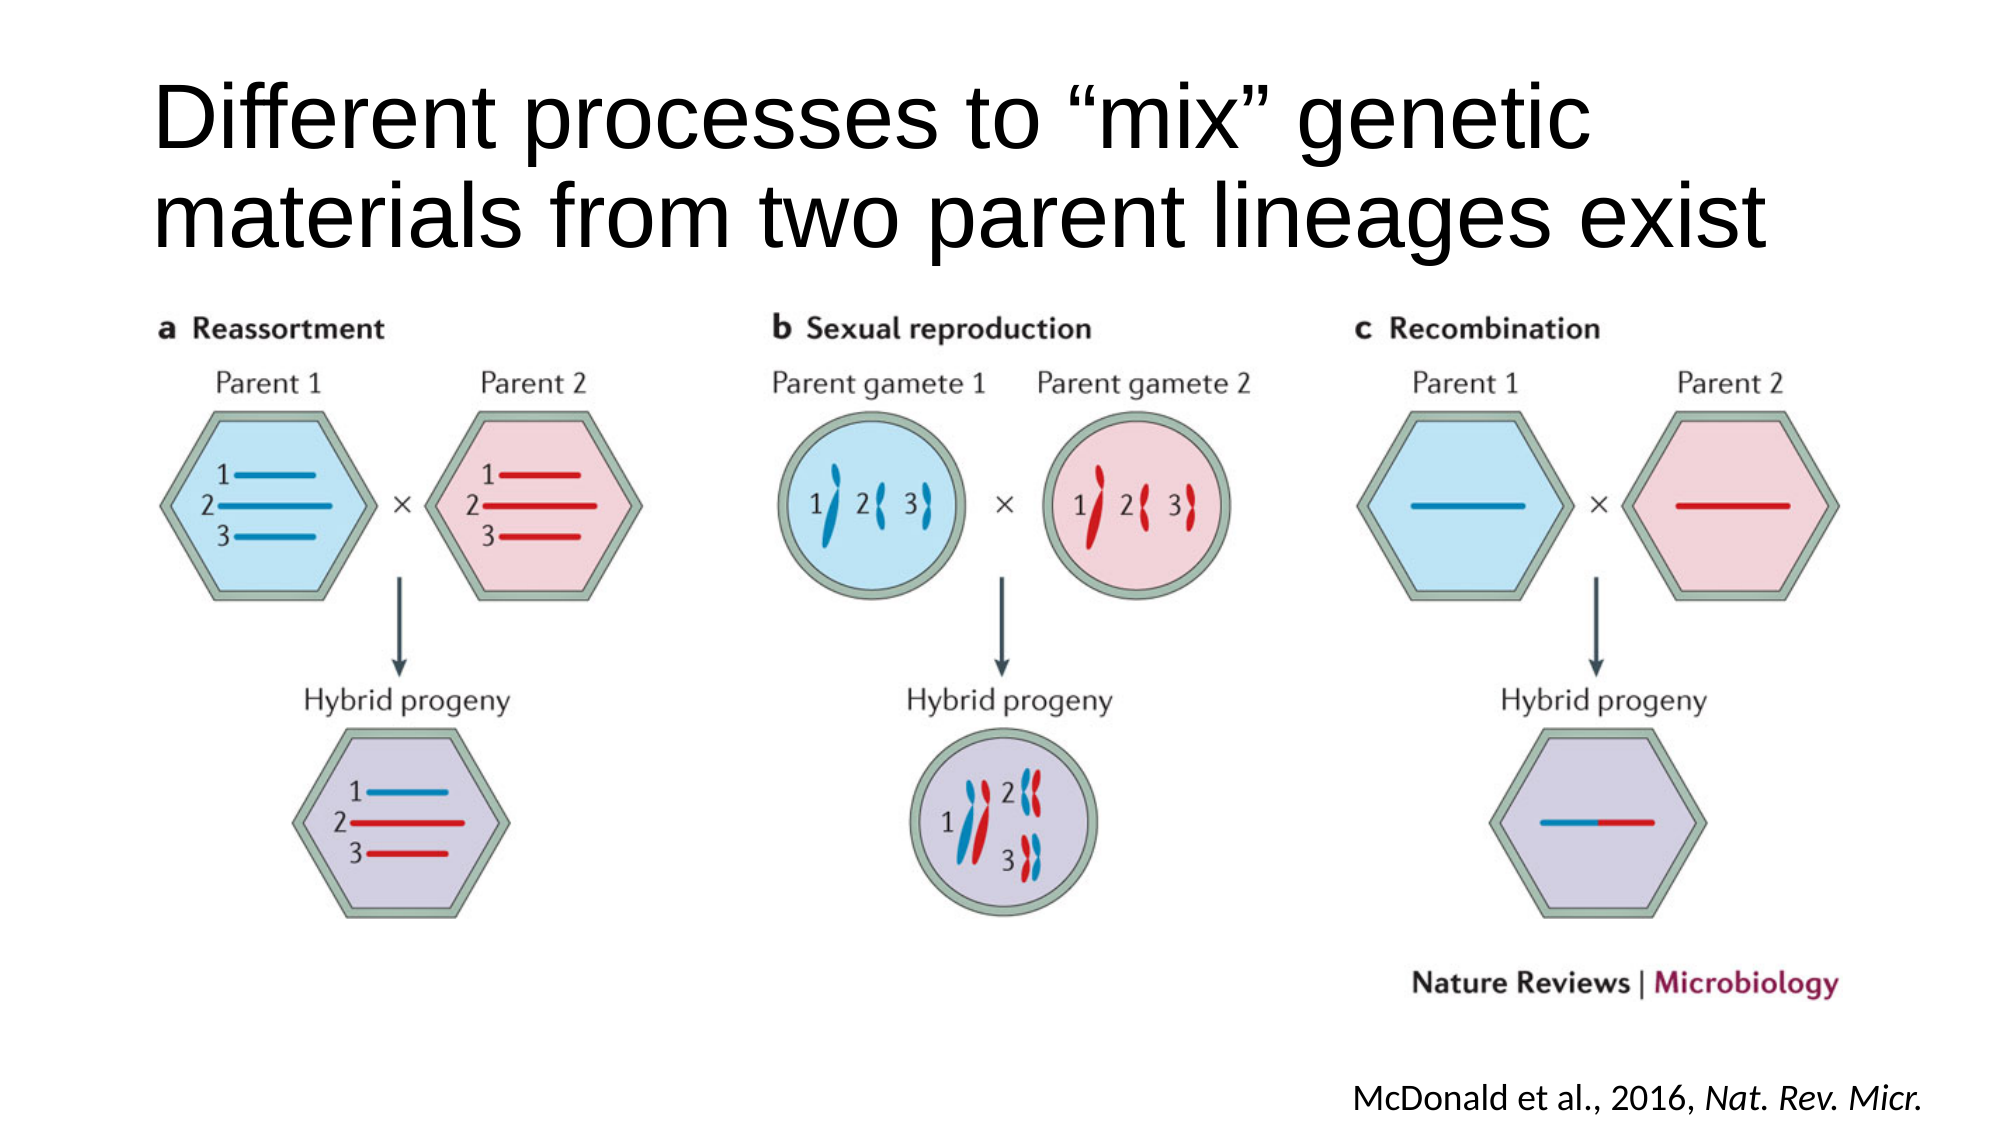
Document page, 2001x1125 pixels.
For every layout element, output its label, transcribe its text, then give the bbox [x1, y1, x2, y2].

text_box McDonald et al., 2016, Nat. Rev. Micr. [1337, 1065, 2000, 1125]
picture [157, 311, 1843, 1002]
title Different processes to “mix” genetic materials from two parent lineages exist [137, 59, 1863, 278]
